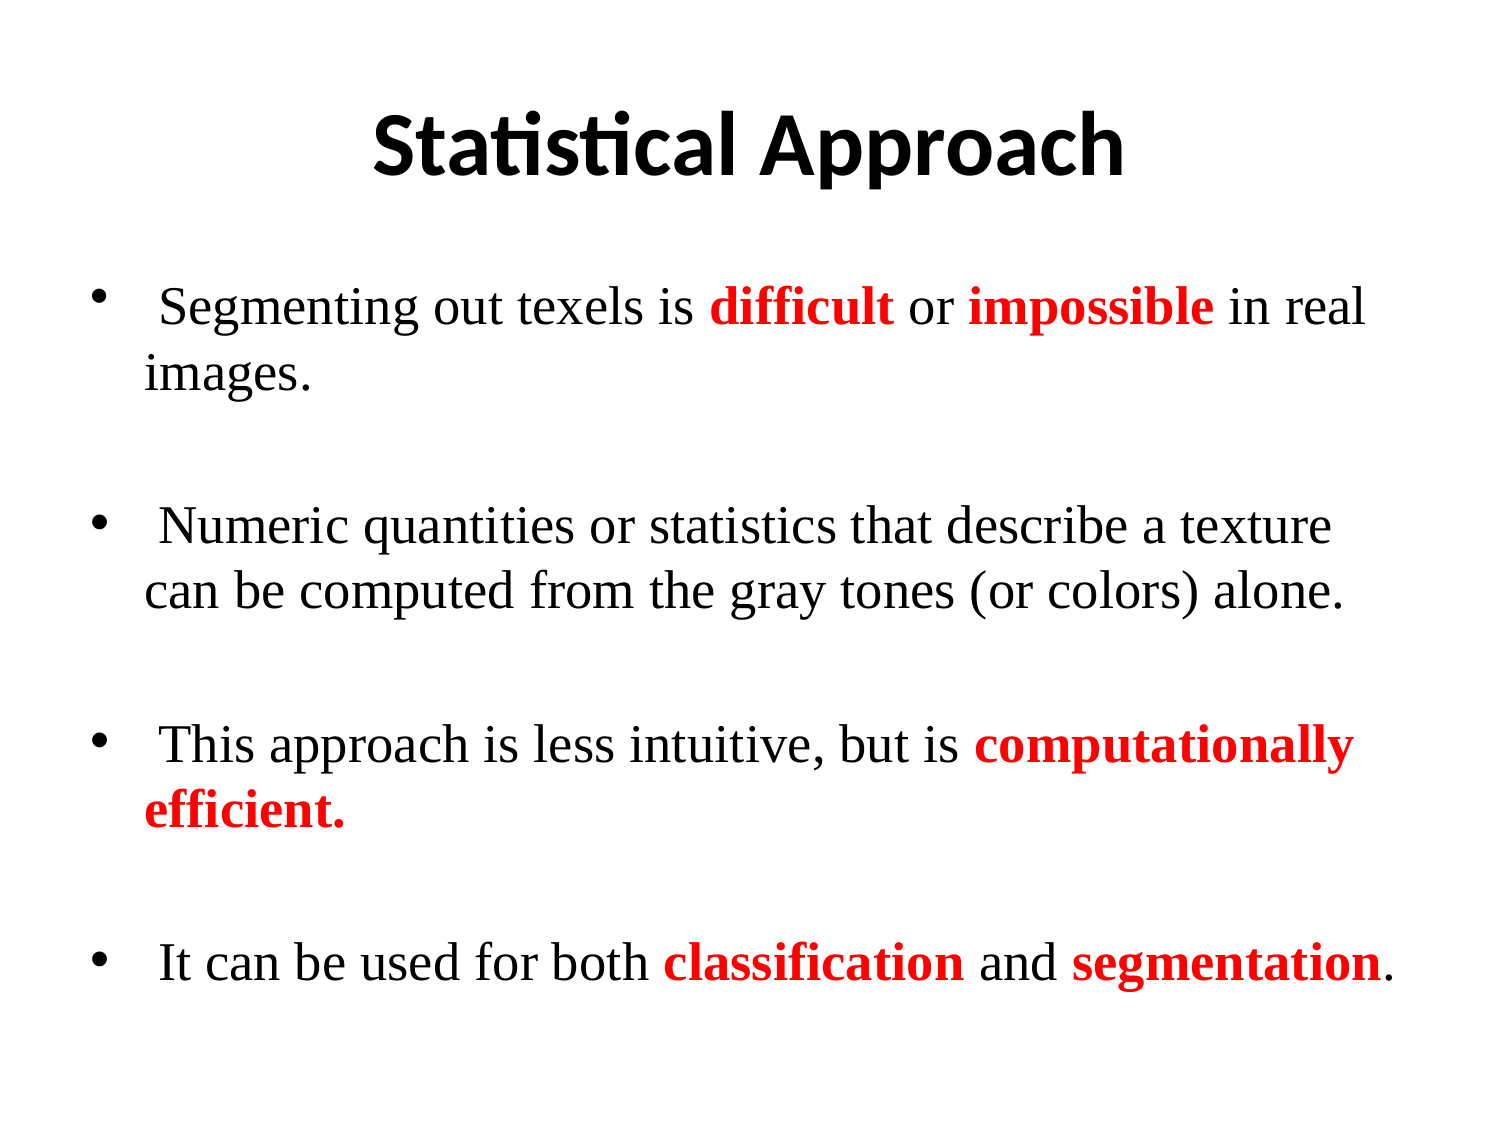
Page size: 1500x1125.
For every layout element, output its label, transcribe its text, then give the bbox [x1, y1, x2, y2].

list Segmenting out texels is difficult or impossible in real images. Numeric quantities or statistics that describe a texture can be computed from the gray tones (or colors) alone. This approach is less intuitive, but is computationally efficient. It can be used for both classification and segmentation. [75, 262, 1425, 1005]
title Statistical Approach [75, 45, 1425, 233]
